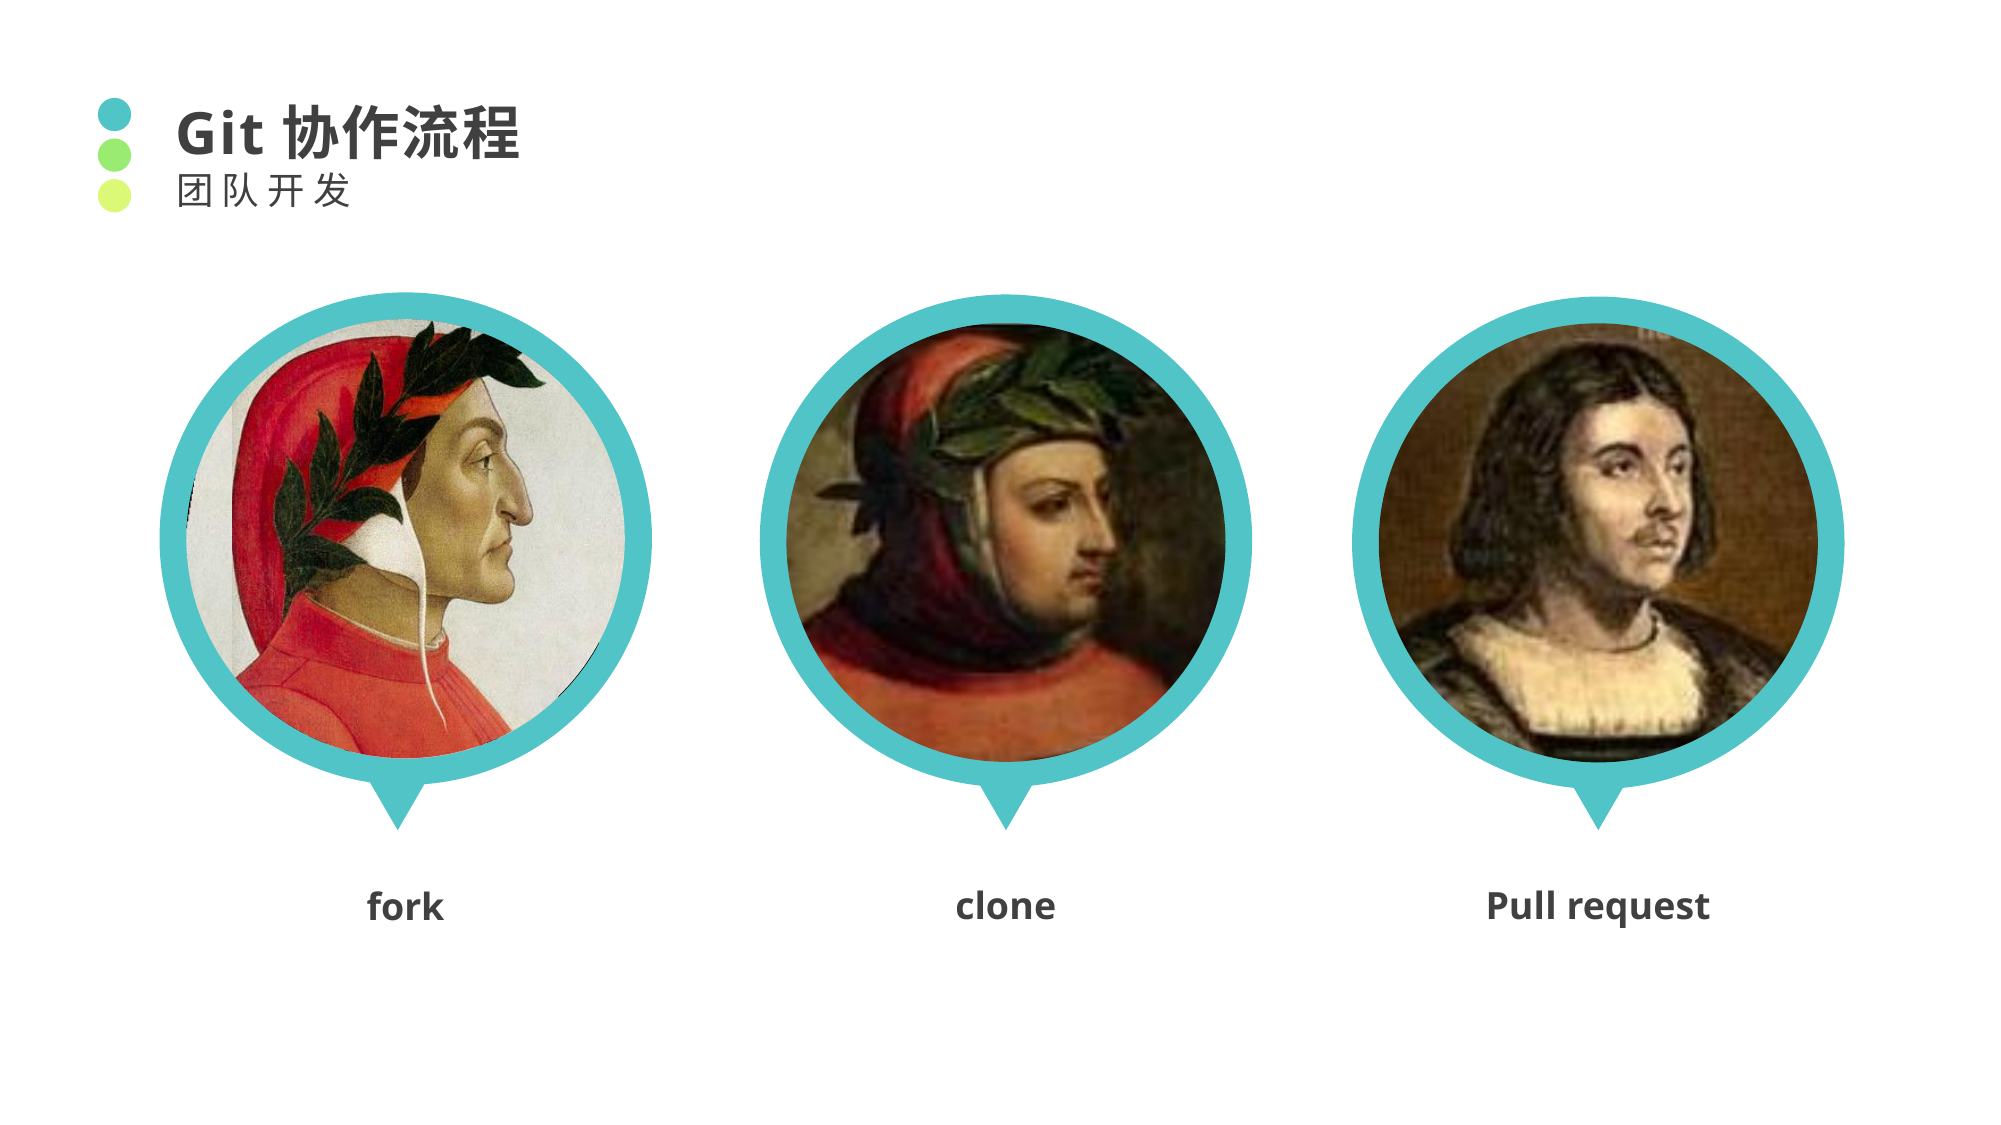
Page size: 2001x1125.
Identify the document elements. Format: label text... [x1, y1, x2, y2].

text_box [97, 97, 132, 213]
text_box fork [190, 875, 622, 936]
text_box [1352, 296, 1845, 831]
text_box clone [790, 874, 1222, 935]
text_box Git协作流程 [161, 88, 625, 160]
text_box 团队开发 [161, 160, 679, 220]
text_box Pull request [1382, 874, 1814, 935]
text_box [159, 292, 652, 831]
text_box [759, 294, 1253, 831]
